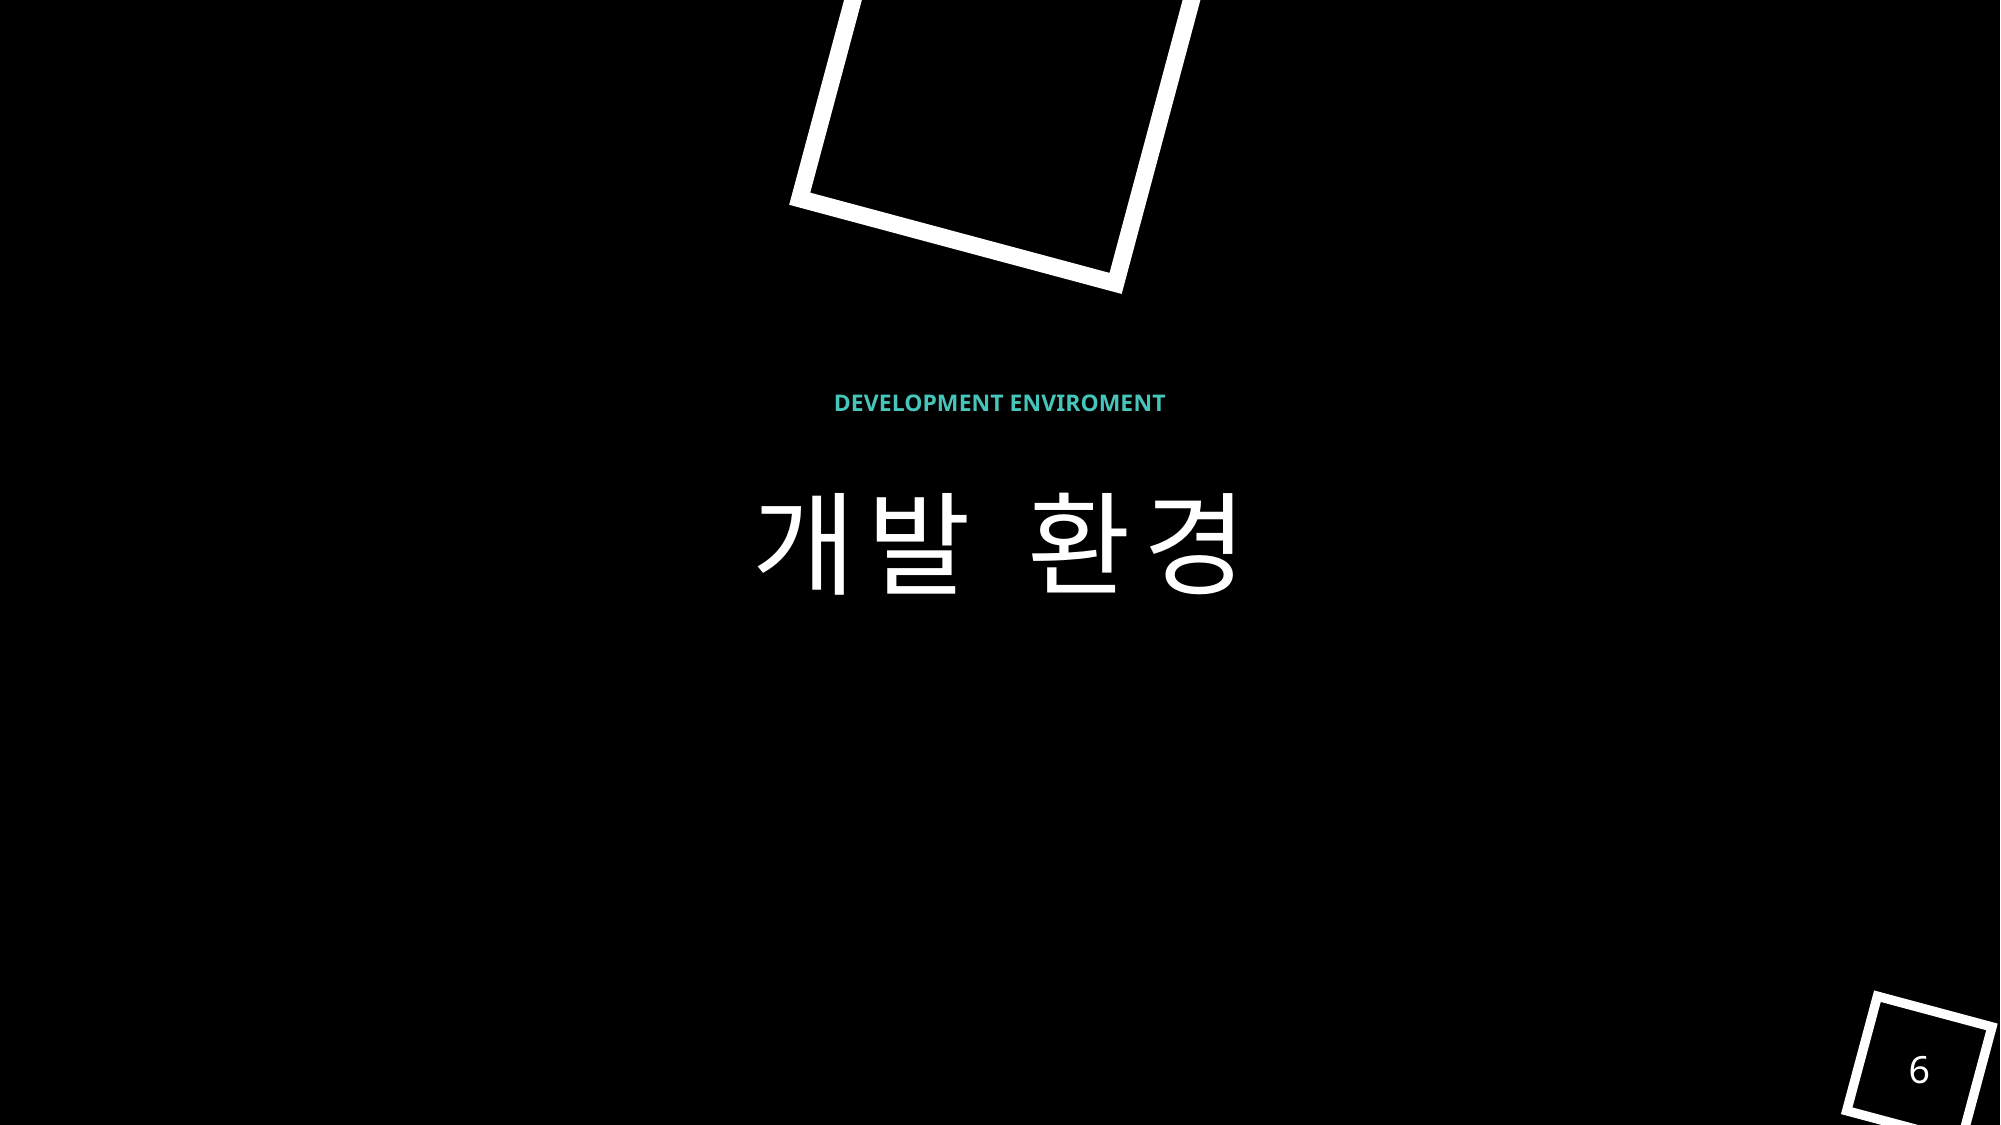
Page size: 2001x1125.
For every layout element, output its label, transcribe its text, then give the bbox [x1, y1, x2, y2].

text_box 개발 환경 [737, 466, 1263, 617]
text_box DEVELOPMENT ENVIROMENT [819, 380, 1181, 423]
text_box [798, 0, 1193, 285]
